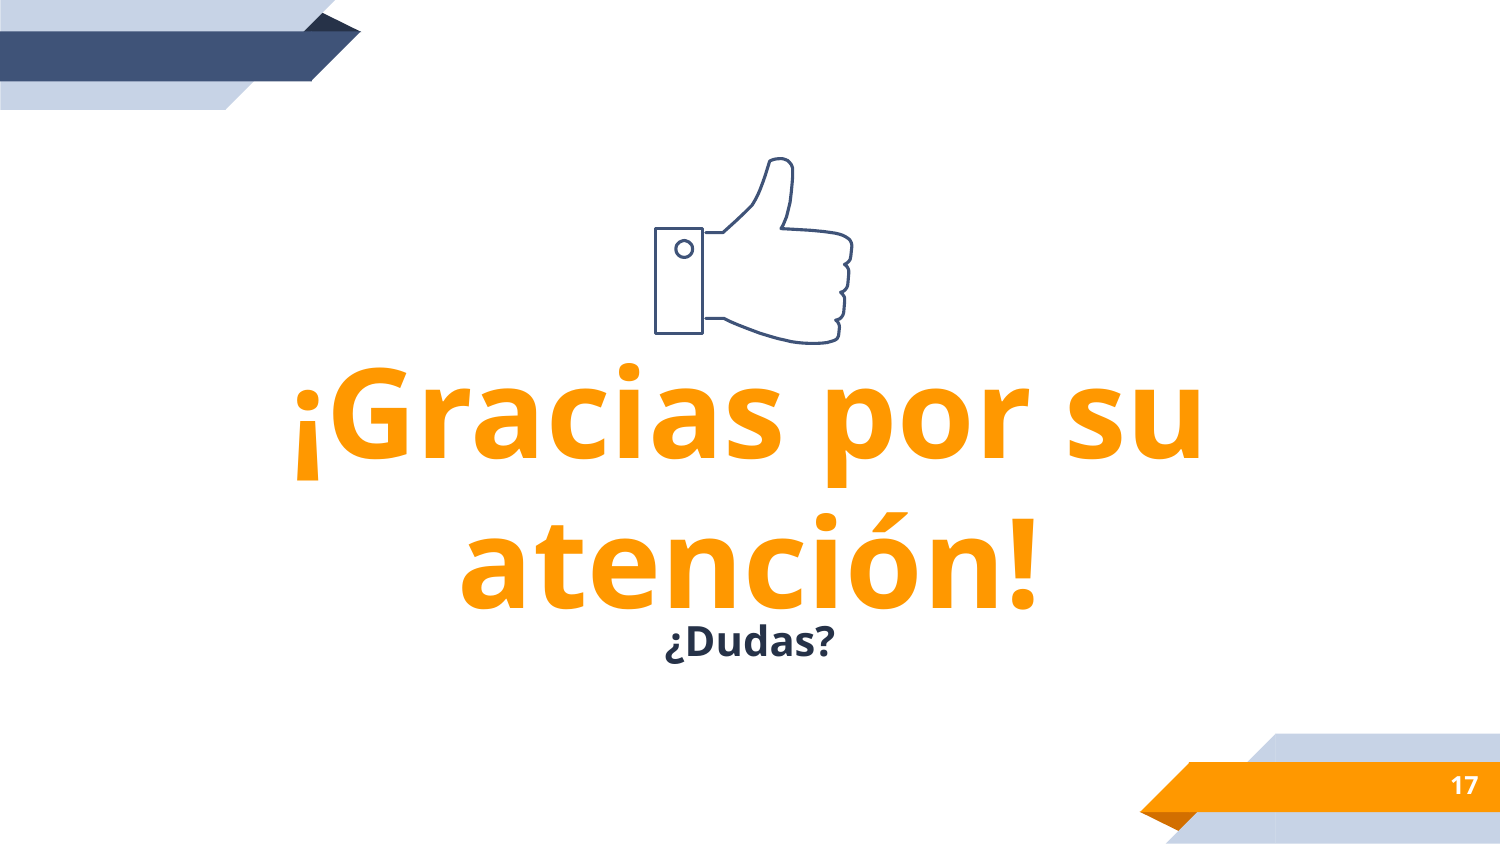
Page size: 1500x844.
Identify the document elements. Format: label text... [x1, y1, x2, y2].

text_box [655, 158, 853, 344]
title ¡Gracias por su atención! [209, 387, 1291, 529]
subtitle ¿Dudas? [209, 529, 1291, 750]
slide_number 17 [1249, 760, 1494, 813]
